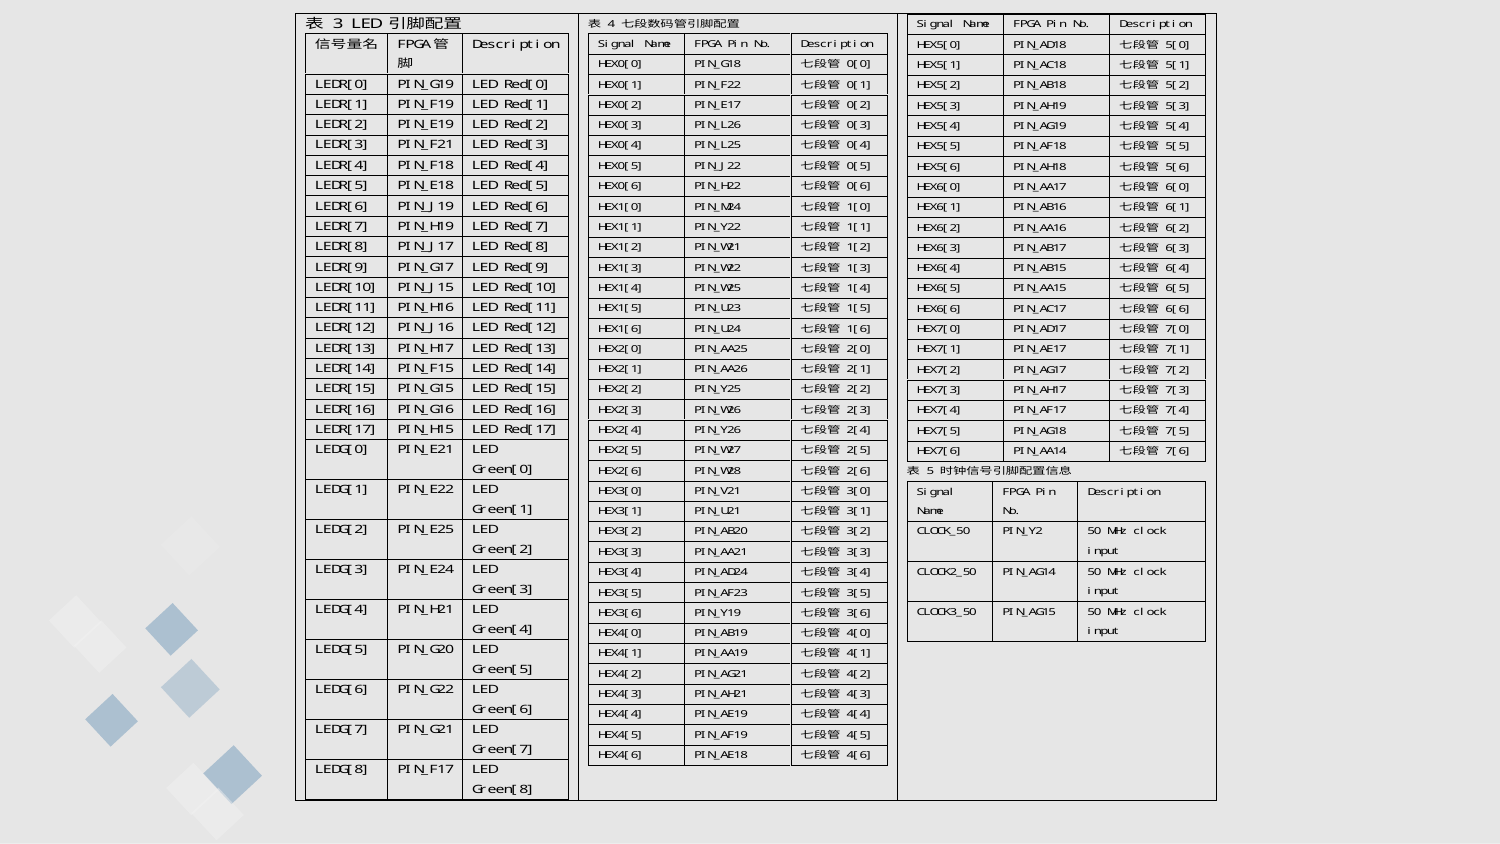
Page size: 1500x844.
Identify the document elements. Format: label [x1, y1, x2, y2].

picture [294, 13, 1219, 820]
